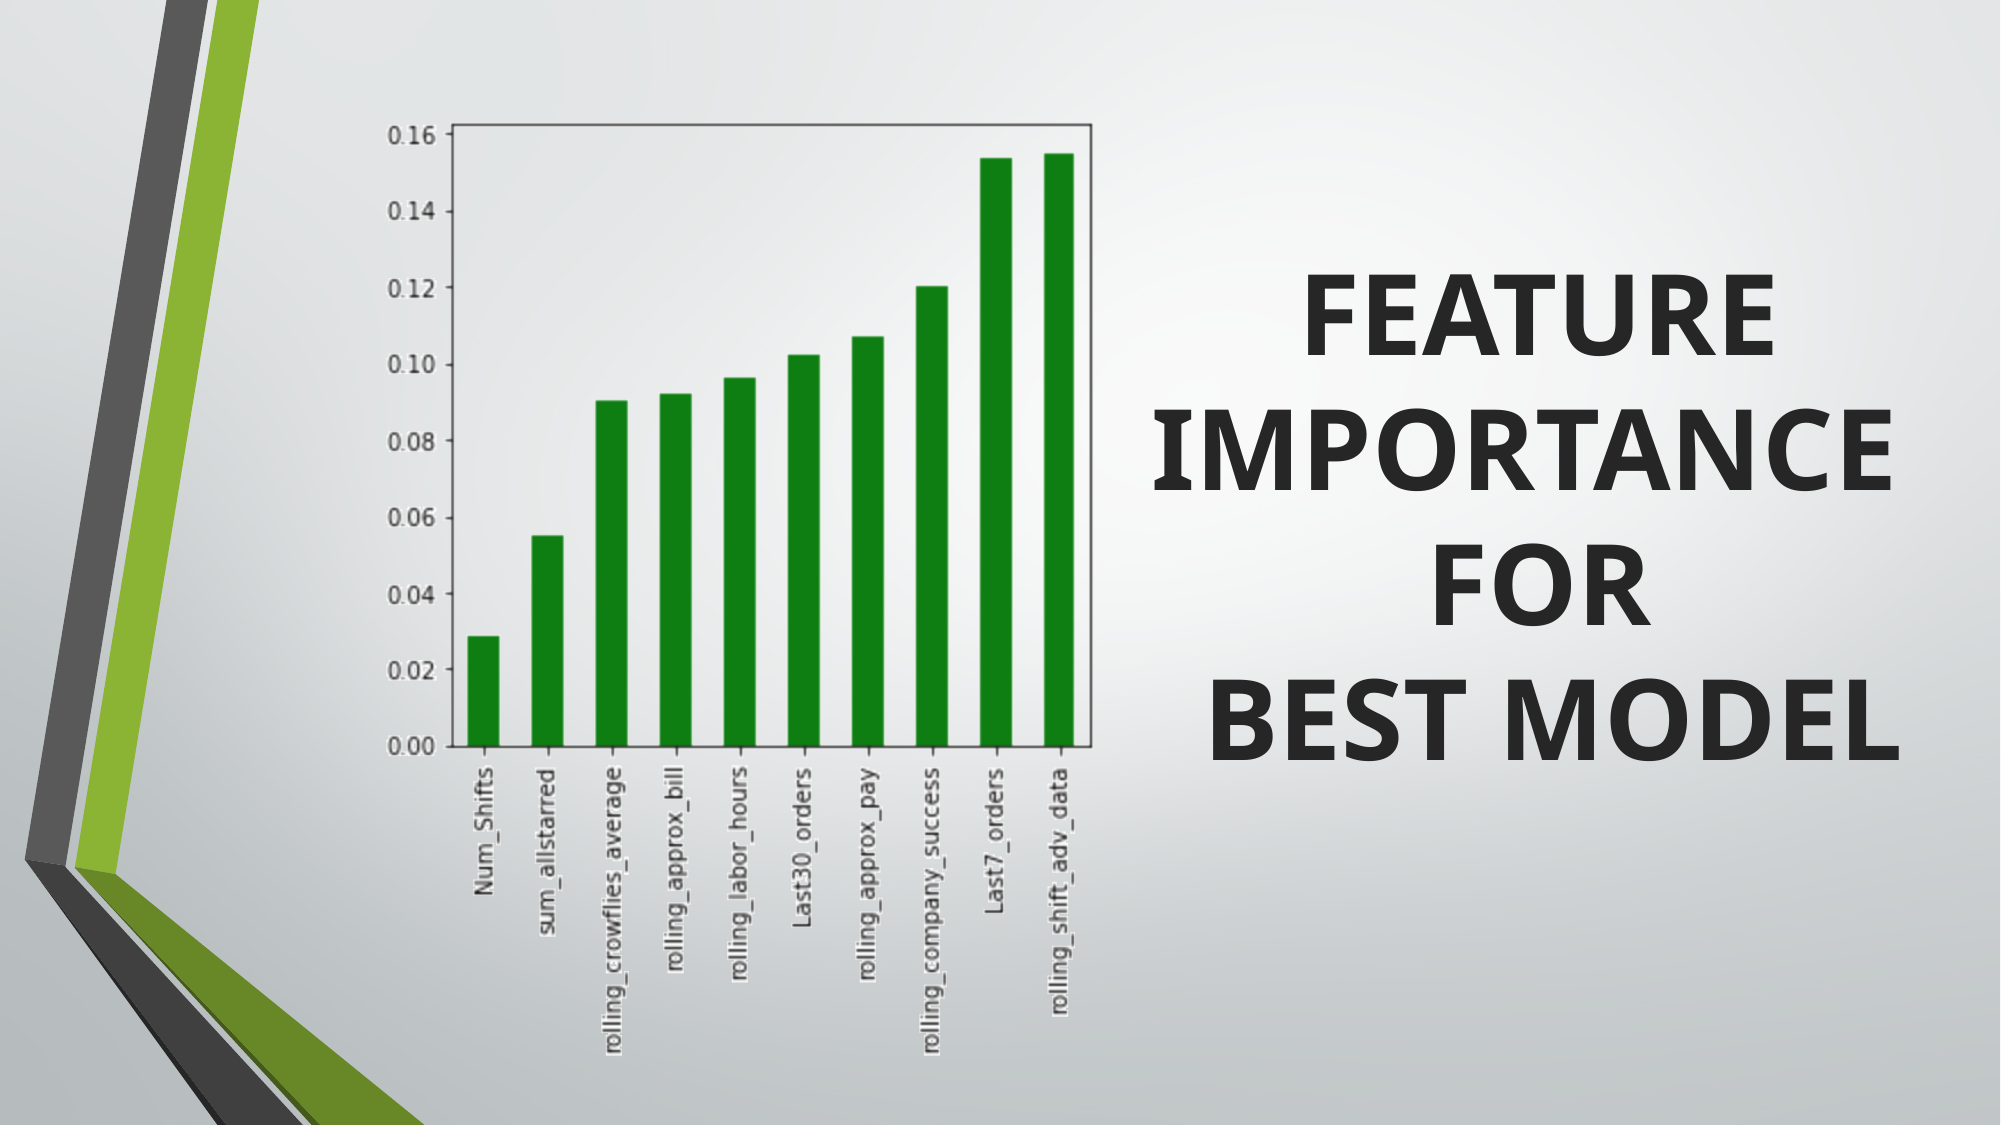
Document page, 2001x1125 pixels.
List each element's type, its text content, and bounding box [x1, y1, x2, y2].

text_box FEATURE IMPORTANCE FOR BEST MODEL [1257, 235, 1942, 791]
picture [272, 78, 1257, 1083]
